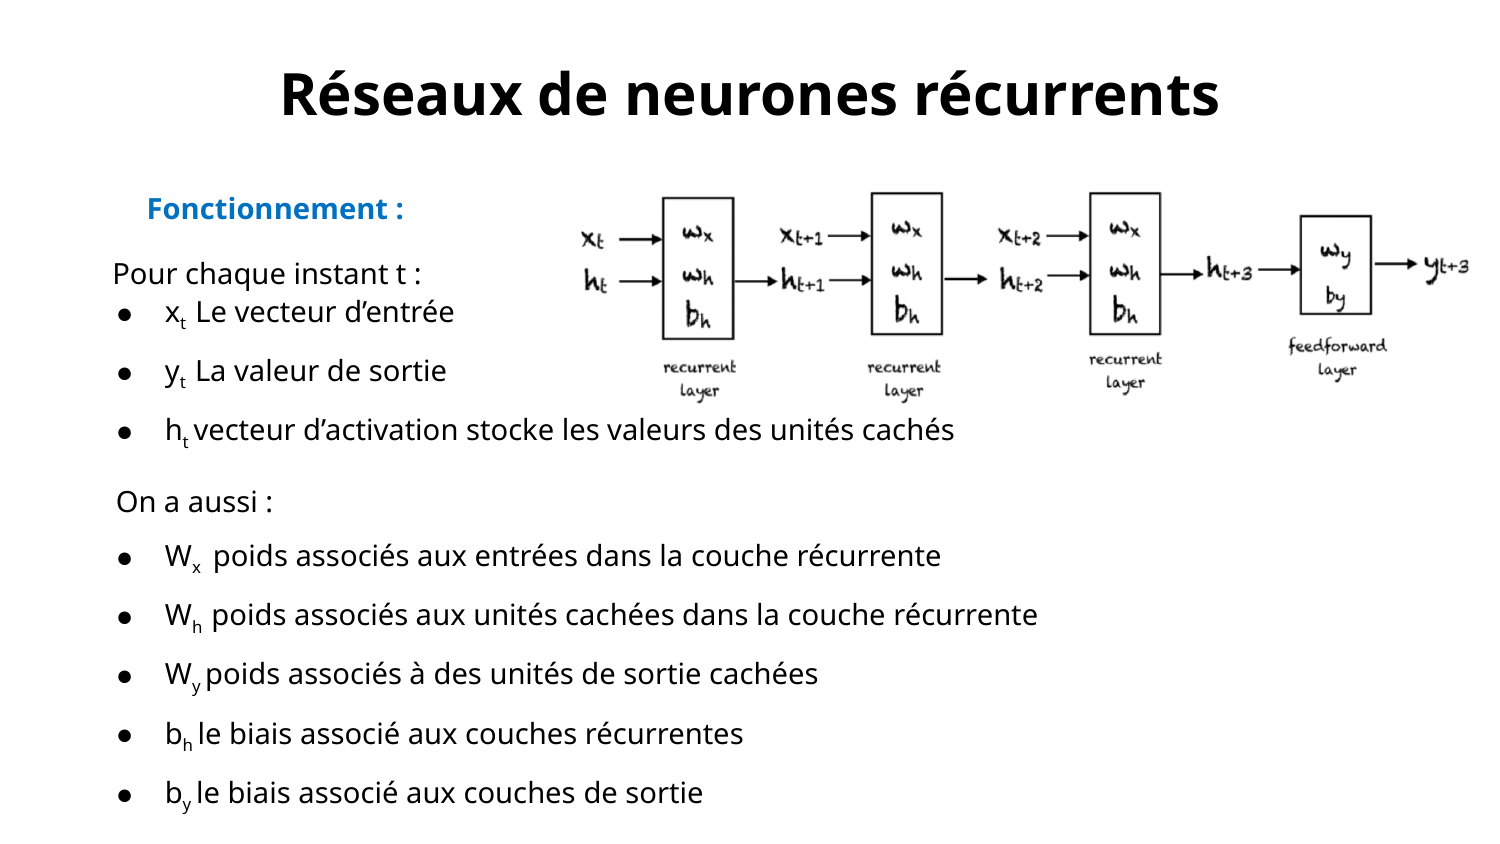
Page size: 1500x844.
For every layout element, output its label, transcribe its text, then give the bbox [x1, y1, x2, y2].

text_box Pour chaque instant t : xt Le vecteur d’entrée yt La valeur de sortie ht vecteur d’activation stocke les valeurs des unités cachés [74, 248, 1145, 459]
text_box On a aussi : Wx poids associés aux entrées dans la couche récurrente Wh poids associés aux unités cachées dans la couche récurrente Wy poids associés à des unités de sortie cachées bh le biais associé aux couches récurrentes by le biais associé aux couches de sortie [75, 473, 1273, 822]
text_box Fonctionnement : [131, 183, 575, 233]
title Réseaux de neurones récurrents [75, 61, 1425, 123]
picture [577, 182, 1474, 407]
